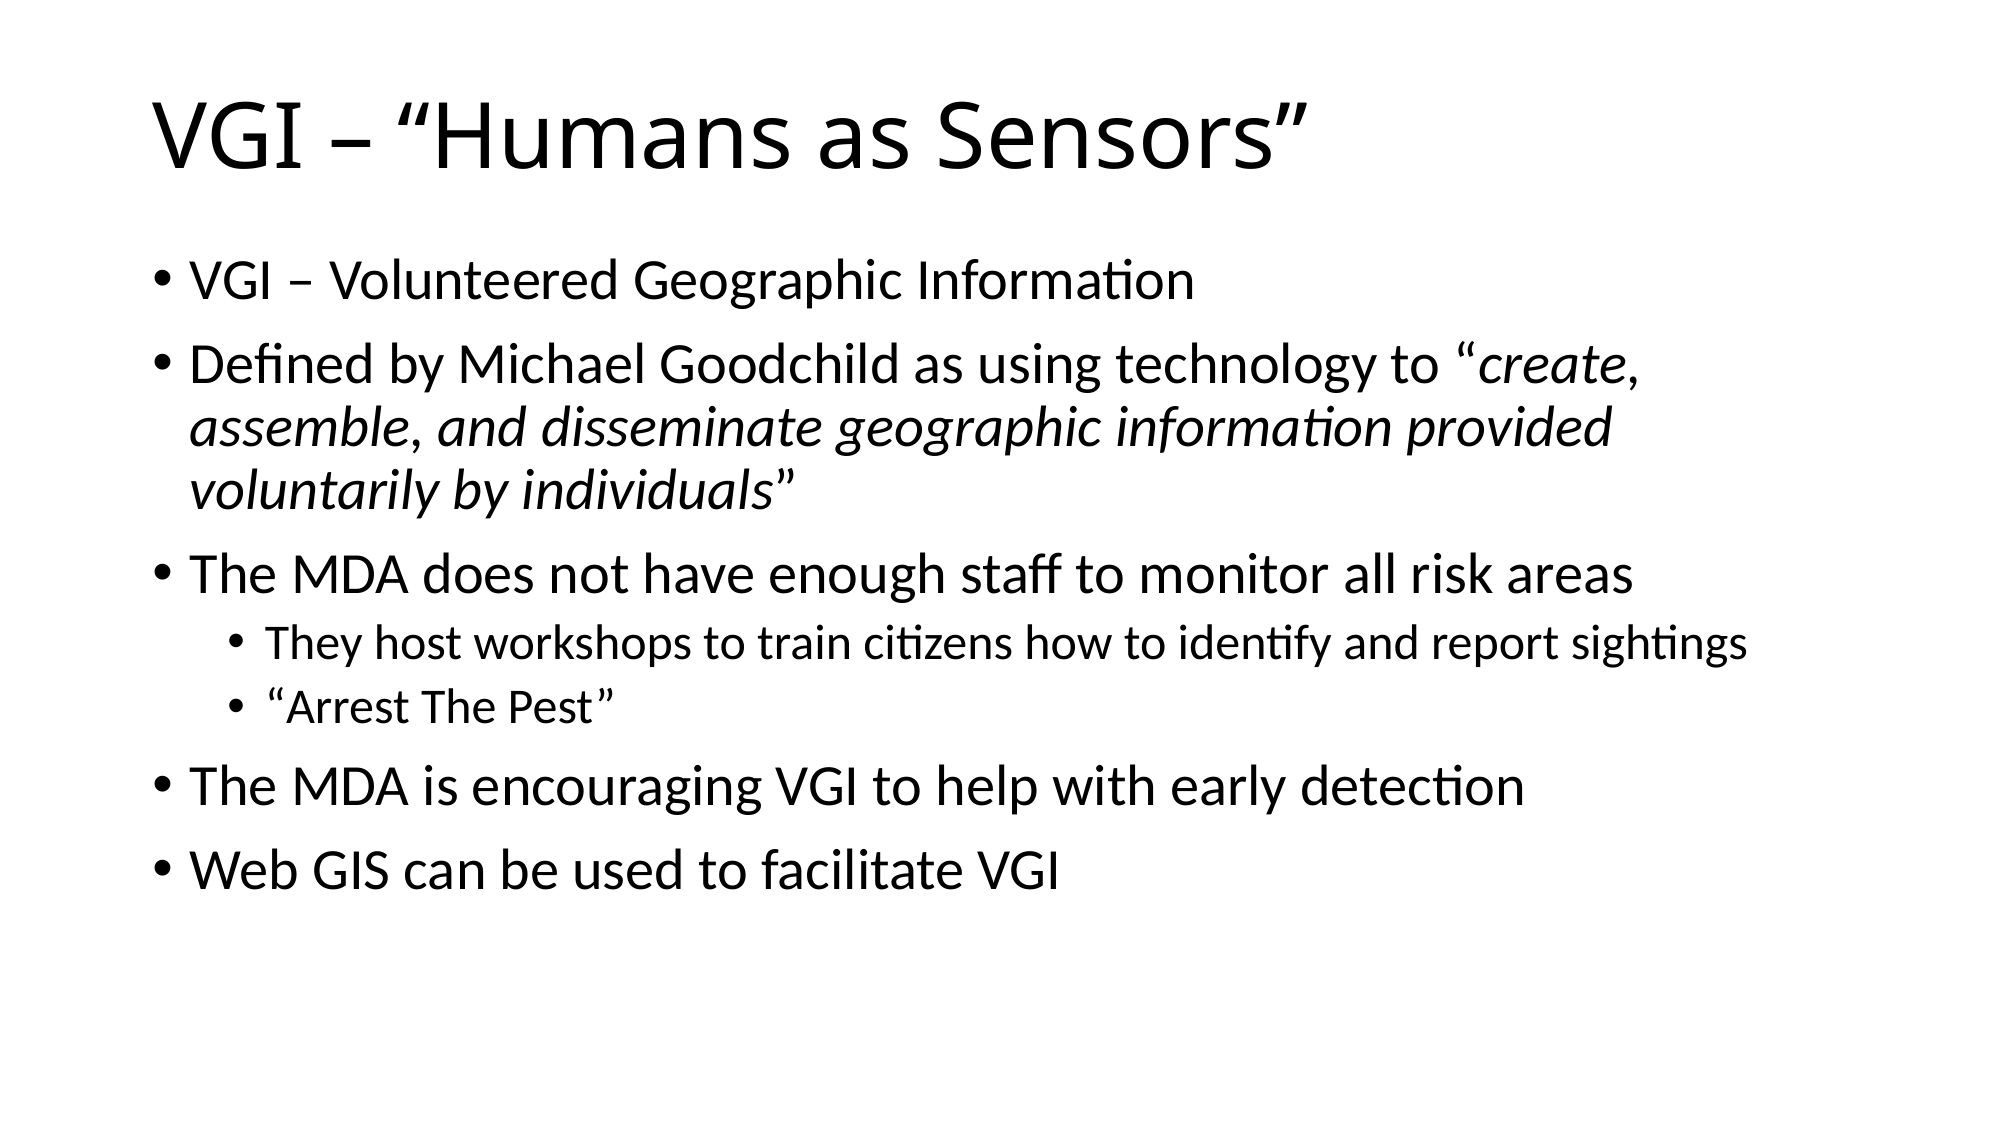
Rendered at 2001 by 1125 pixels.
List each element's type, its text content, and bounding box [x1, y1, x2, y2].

title VGI – “Humans as Sensors” [137, 59, 1863, 219]
list VGI – Volunteered Geographic Information Defined by Michael Goodchild as using technology to “create, assemble, and disseminate geographic information provided voluntarily by individuals” The MDA does not have enough staff to monitor all risk areas They host workshops to train citizens how to identify and report sightings “Arrest The Pest” The MDA is encouraging VGI to help with early detection Web GIS can be used to facilitate VGI [137, 242, 1863, 1014]
